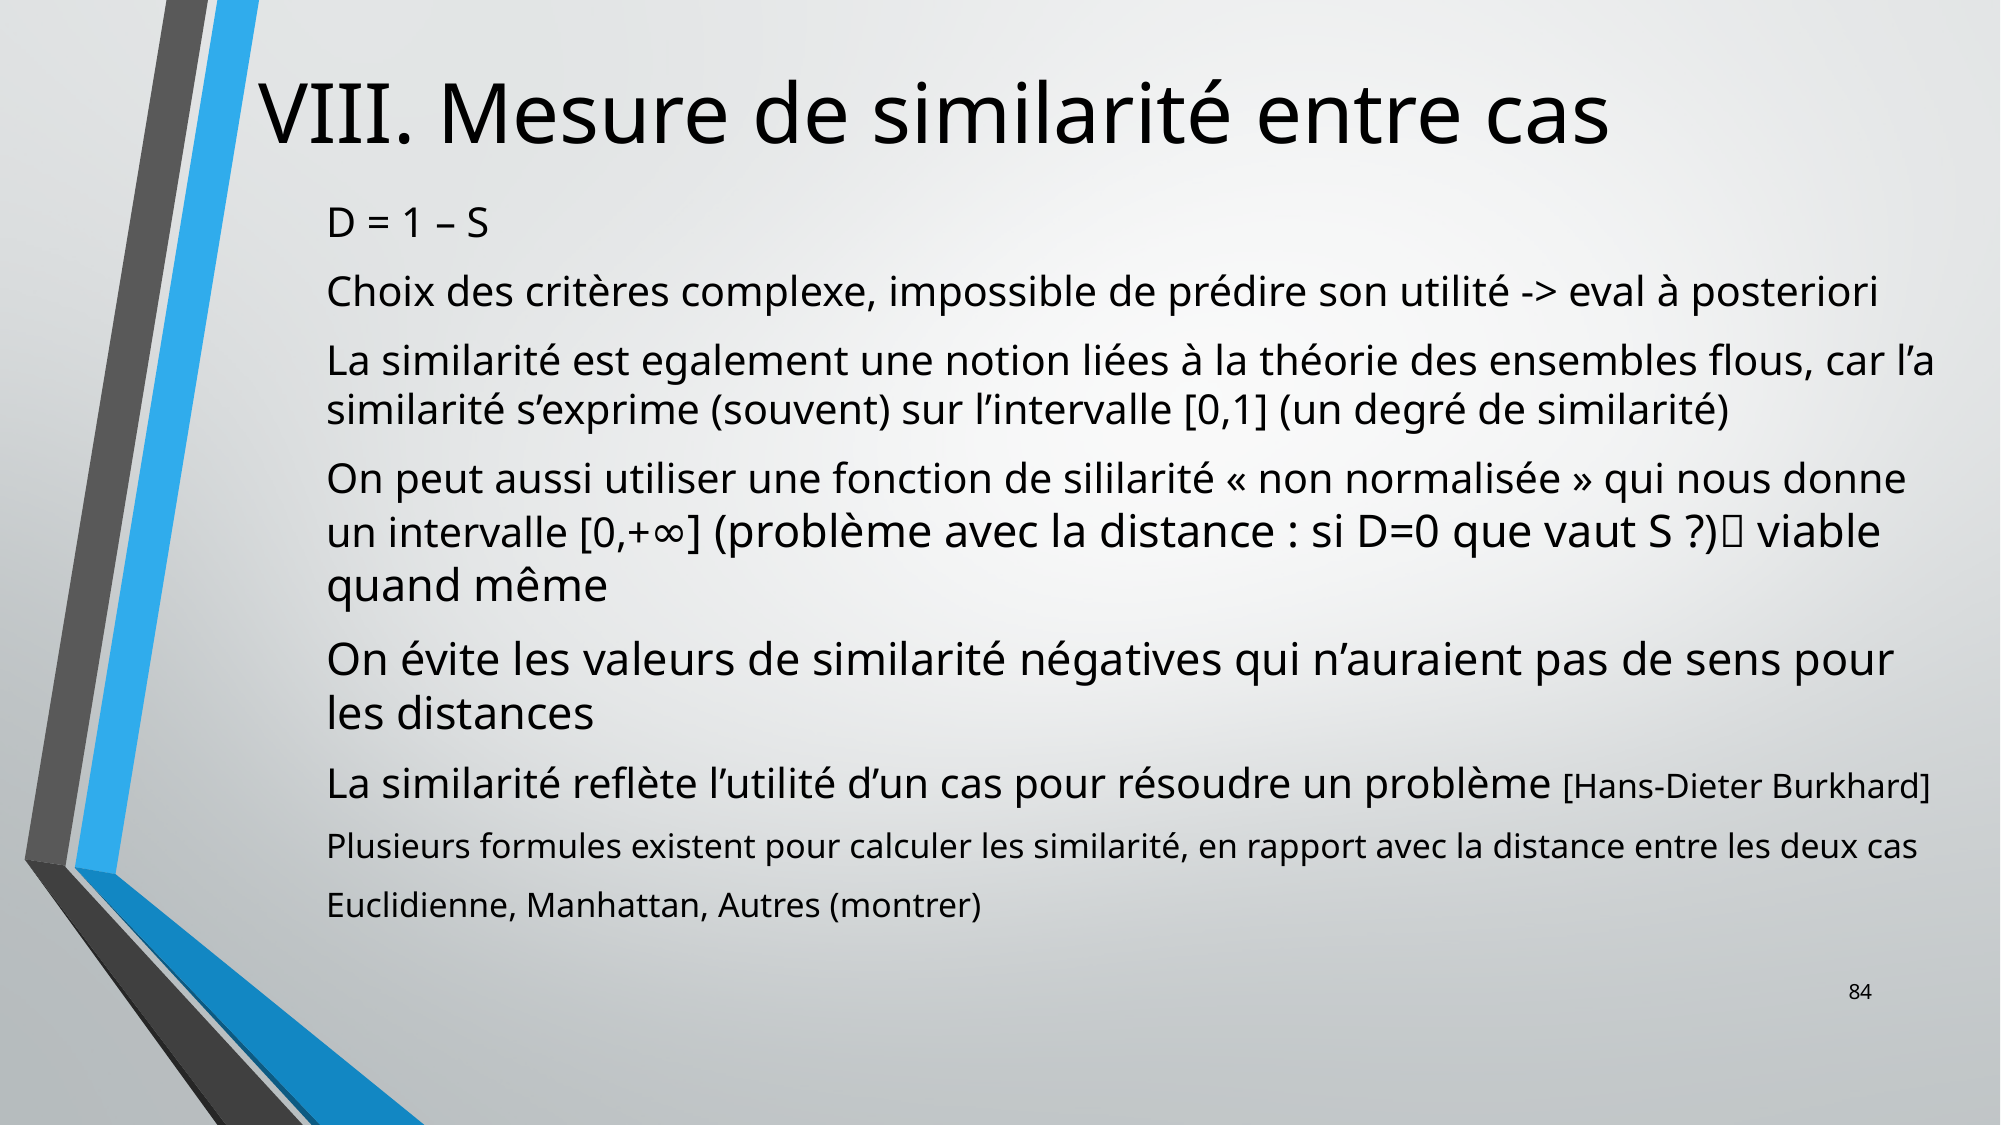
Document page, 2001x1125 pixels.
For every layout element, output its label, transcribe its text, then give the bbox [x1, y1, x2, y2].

title VIII. Mesure de similarité entre cas [243, 51, 1887, 188]
list D = 1 – S Choix des critères complexe, impossible de prédire son utilité -> eval à posteriori La similarité est egalement une notion liées à la théorie des ensembles flous, car l’a similarité s’exprime (souvent) sur l’intervalle [0,1] (un degré de similarité) On peut aussi utiliser une fonction de sililarité « non normalisée » qui nous donne un intervalle [0,+∞] (problème avec la distance : si D=0 que vaut S ?) viable quand même On évite les valeurs de similarité négatives qui n’auraient pas de sens pour les distances La similarité reflète l’utilité d’un cas pour résoudre un problème [Hans-Dieter Burkhard] Plusieurs formules existent pour calculer les similarité, en rapport avec la distance entre les deux cas Euclidienne, Manhattan, Autres (montrer) [243, 188, 1979, 1023]
slide_number 84 [1796, 962, 1887, 1023]
